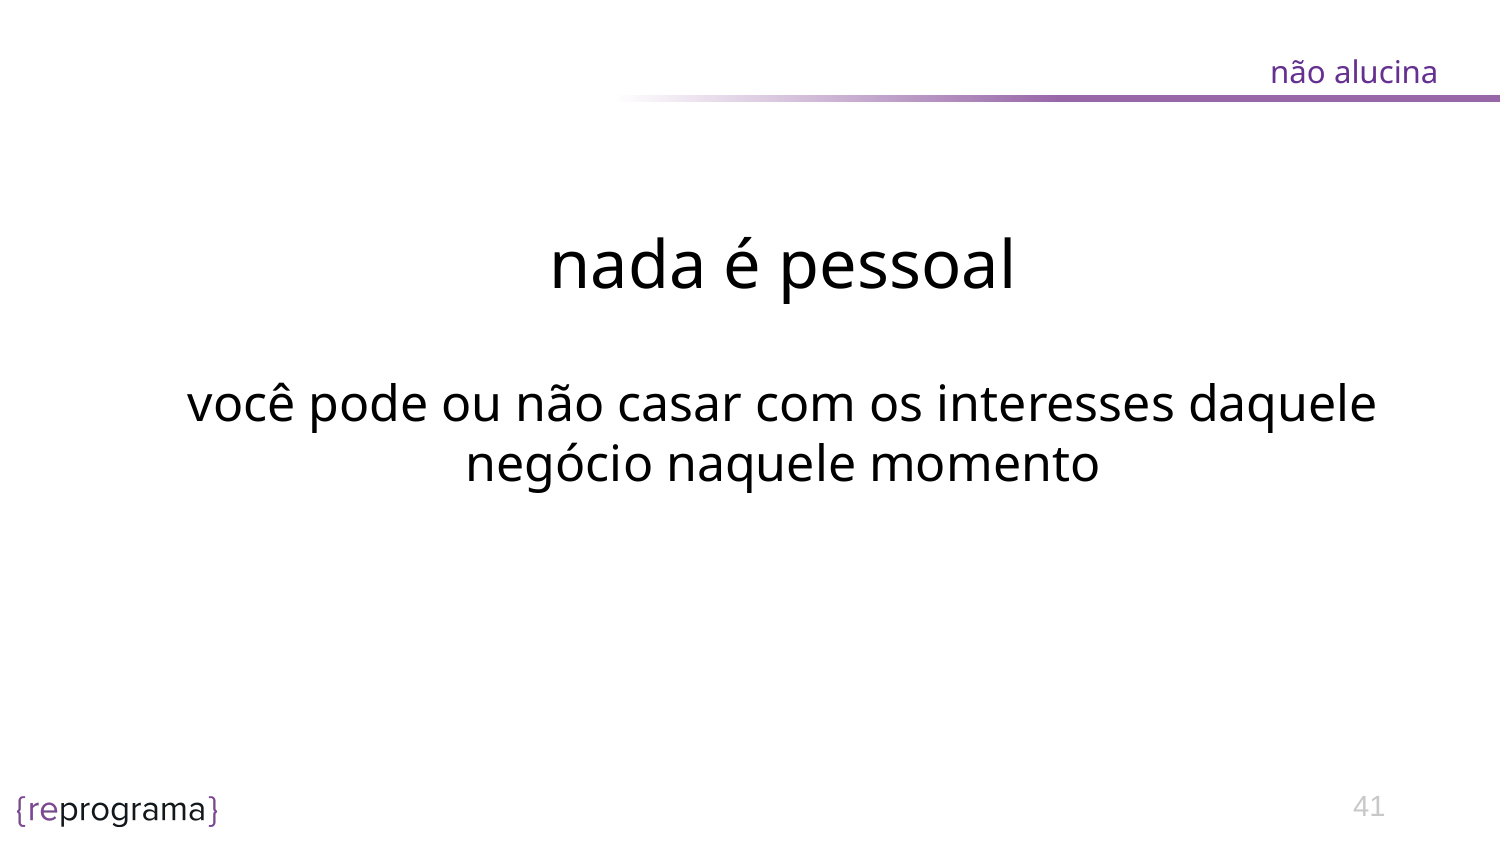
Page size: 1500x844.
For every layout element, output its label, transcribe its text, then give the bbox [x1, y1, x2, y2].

text_box nada é pessoal você pode ou não casar com os interesses daquele negócio naquele momento [169, 144, 1397, 740]
picture [0, 779, 235, 844]
slide_number ‹#› [1059, 782, 1397, 827]
text_box [616, 95, 1500, 102]
text_box não alucina [1181, 46, 1450, 95]
